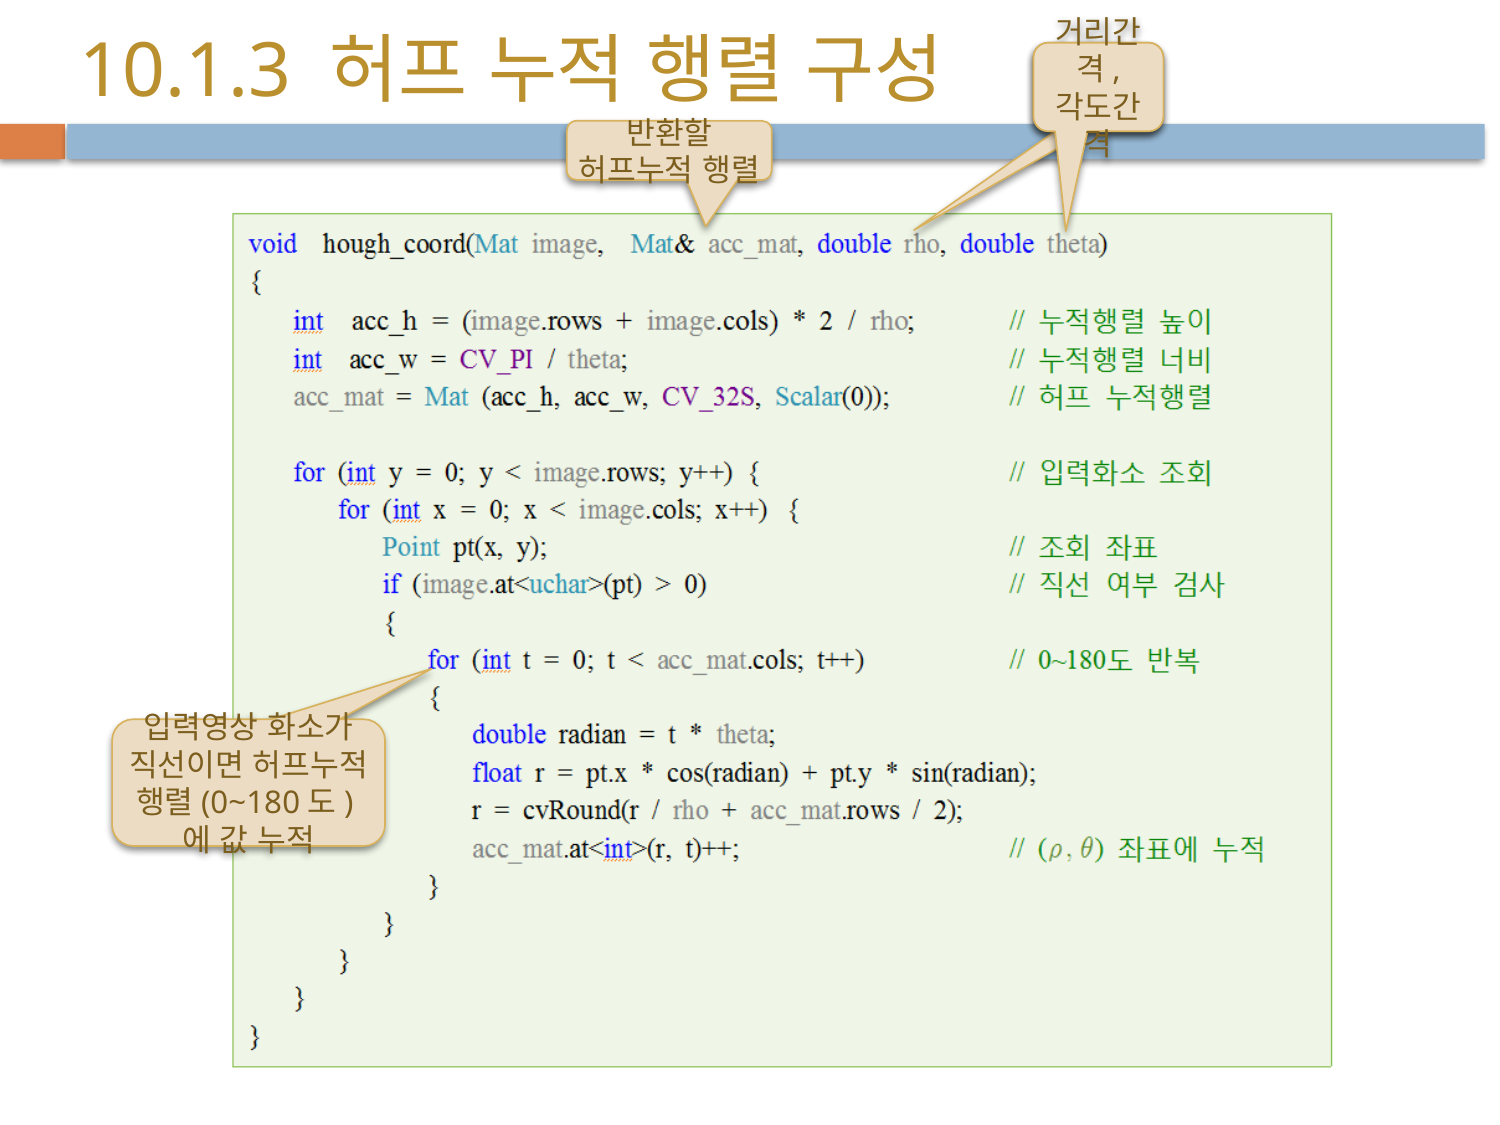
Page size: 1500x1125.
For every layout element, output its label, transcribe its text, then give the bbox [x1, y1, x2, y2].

text_box 반환할 허프누적 행렬 [565, 119, 773, 201]
picture [229, 202, 1341, 1075]
title 10.1.3 허프 누적 행렬 구성 [64, 7, 1471, 126]
text_box 입력영상 화소가 직선이면 허프누적 행렬(0~180도)에 값 누적 [111, 718, 224, 847]
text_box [1033, 42, 1164, 132]
